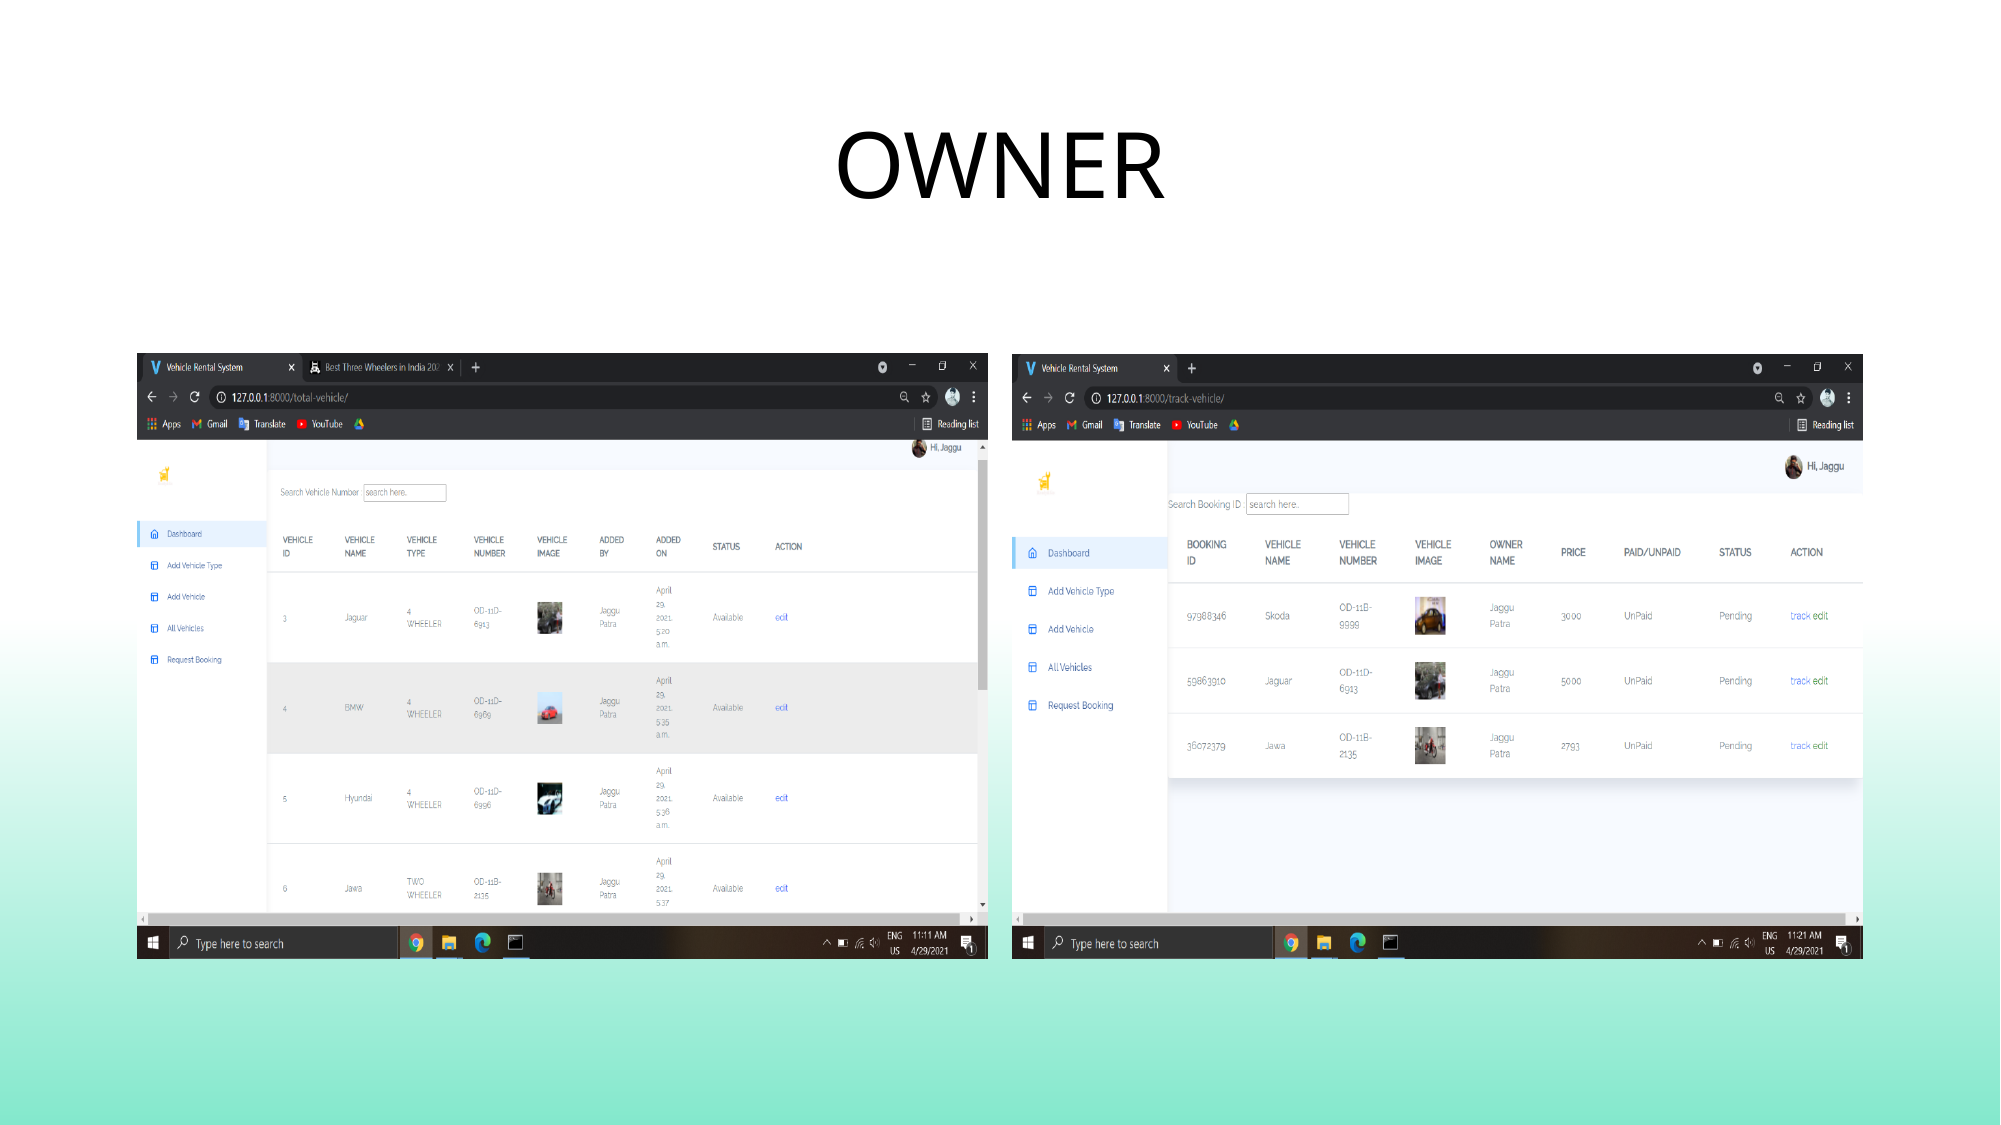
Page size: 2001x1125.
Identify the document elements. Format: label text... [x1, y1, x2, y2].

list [1012, 354, 1863, 959]
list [137, 353, 988, 960]
title OWNER [137, 59, 1863, 278]
